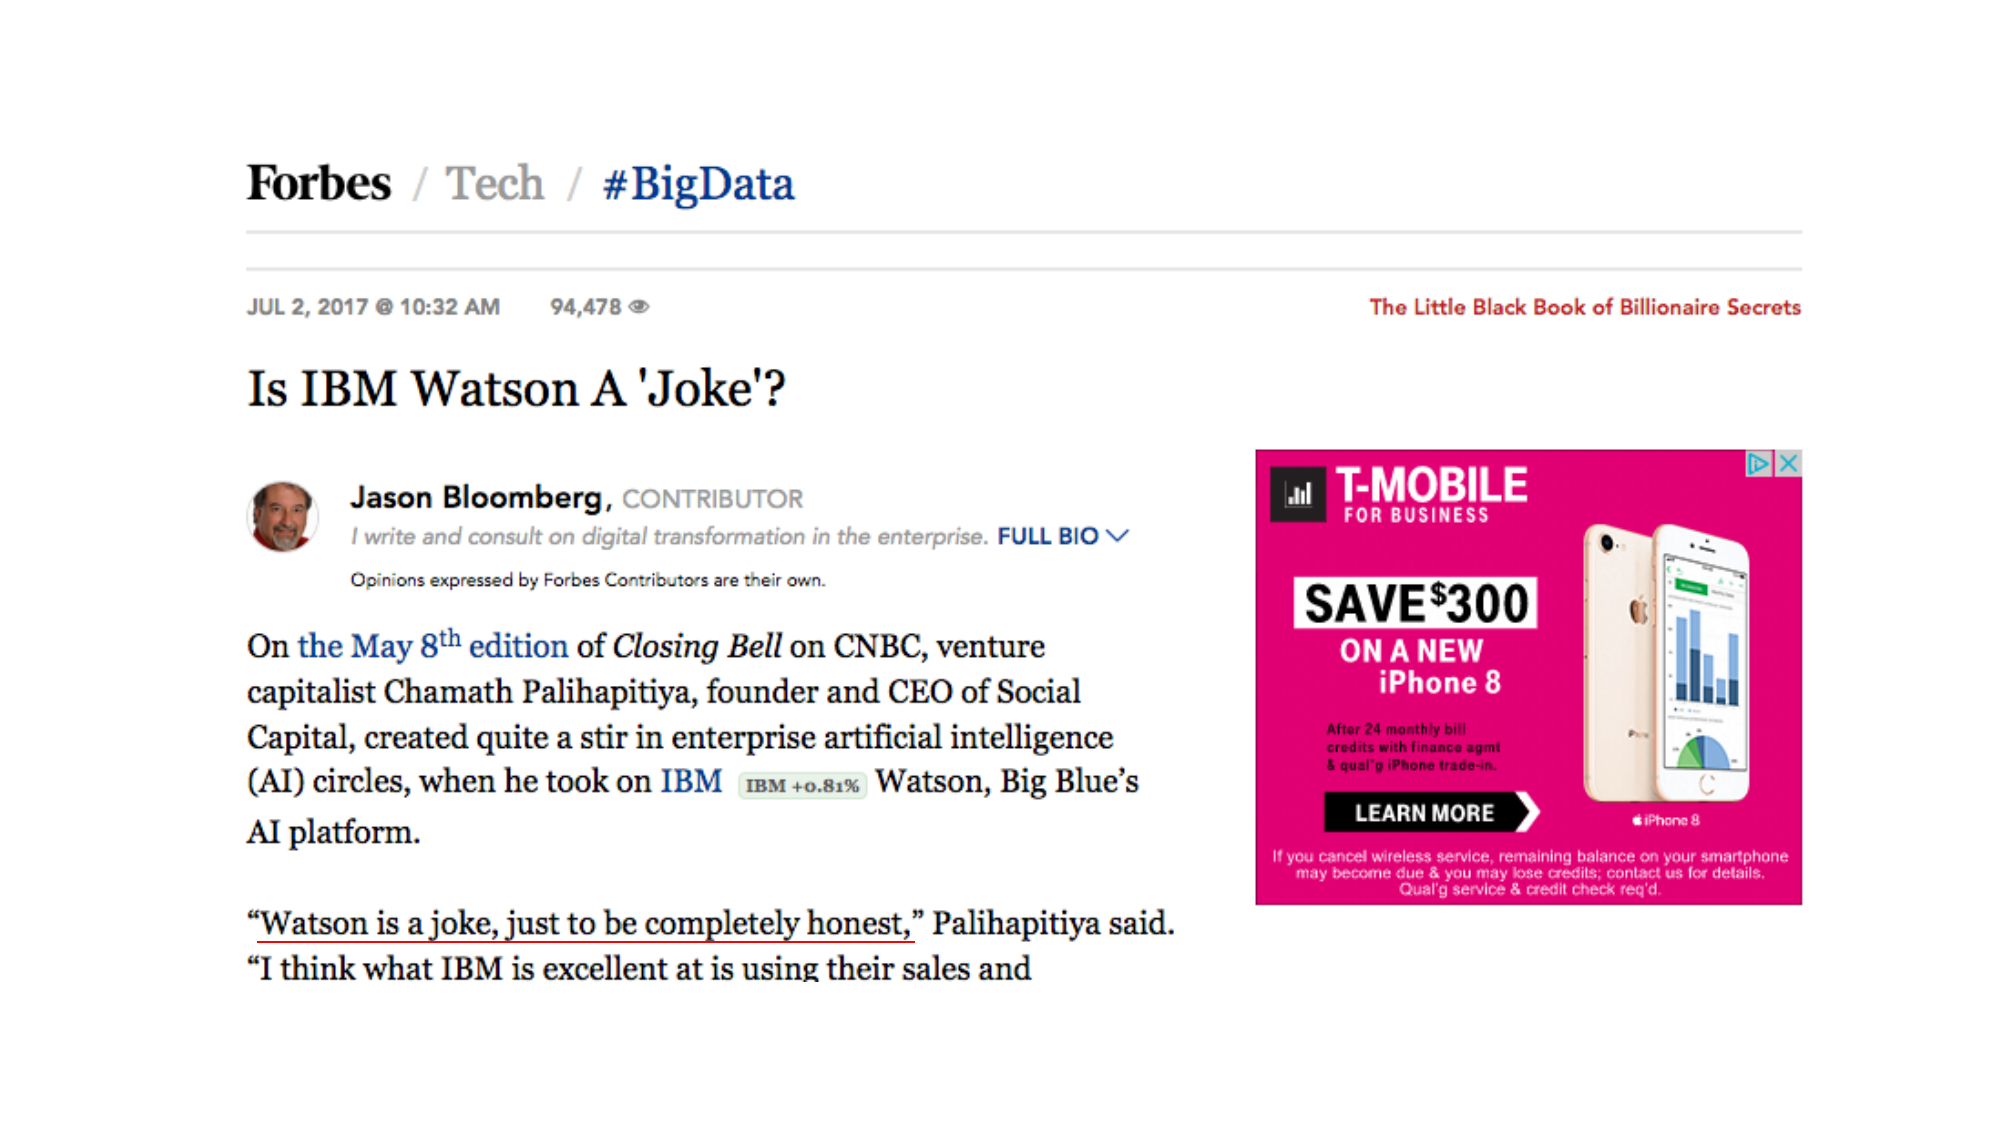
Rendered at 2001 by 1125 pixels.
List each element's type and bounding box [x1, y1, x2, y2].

picture [161, 147, 1870, 982]
